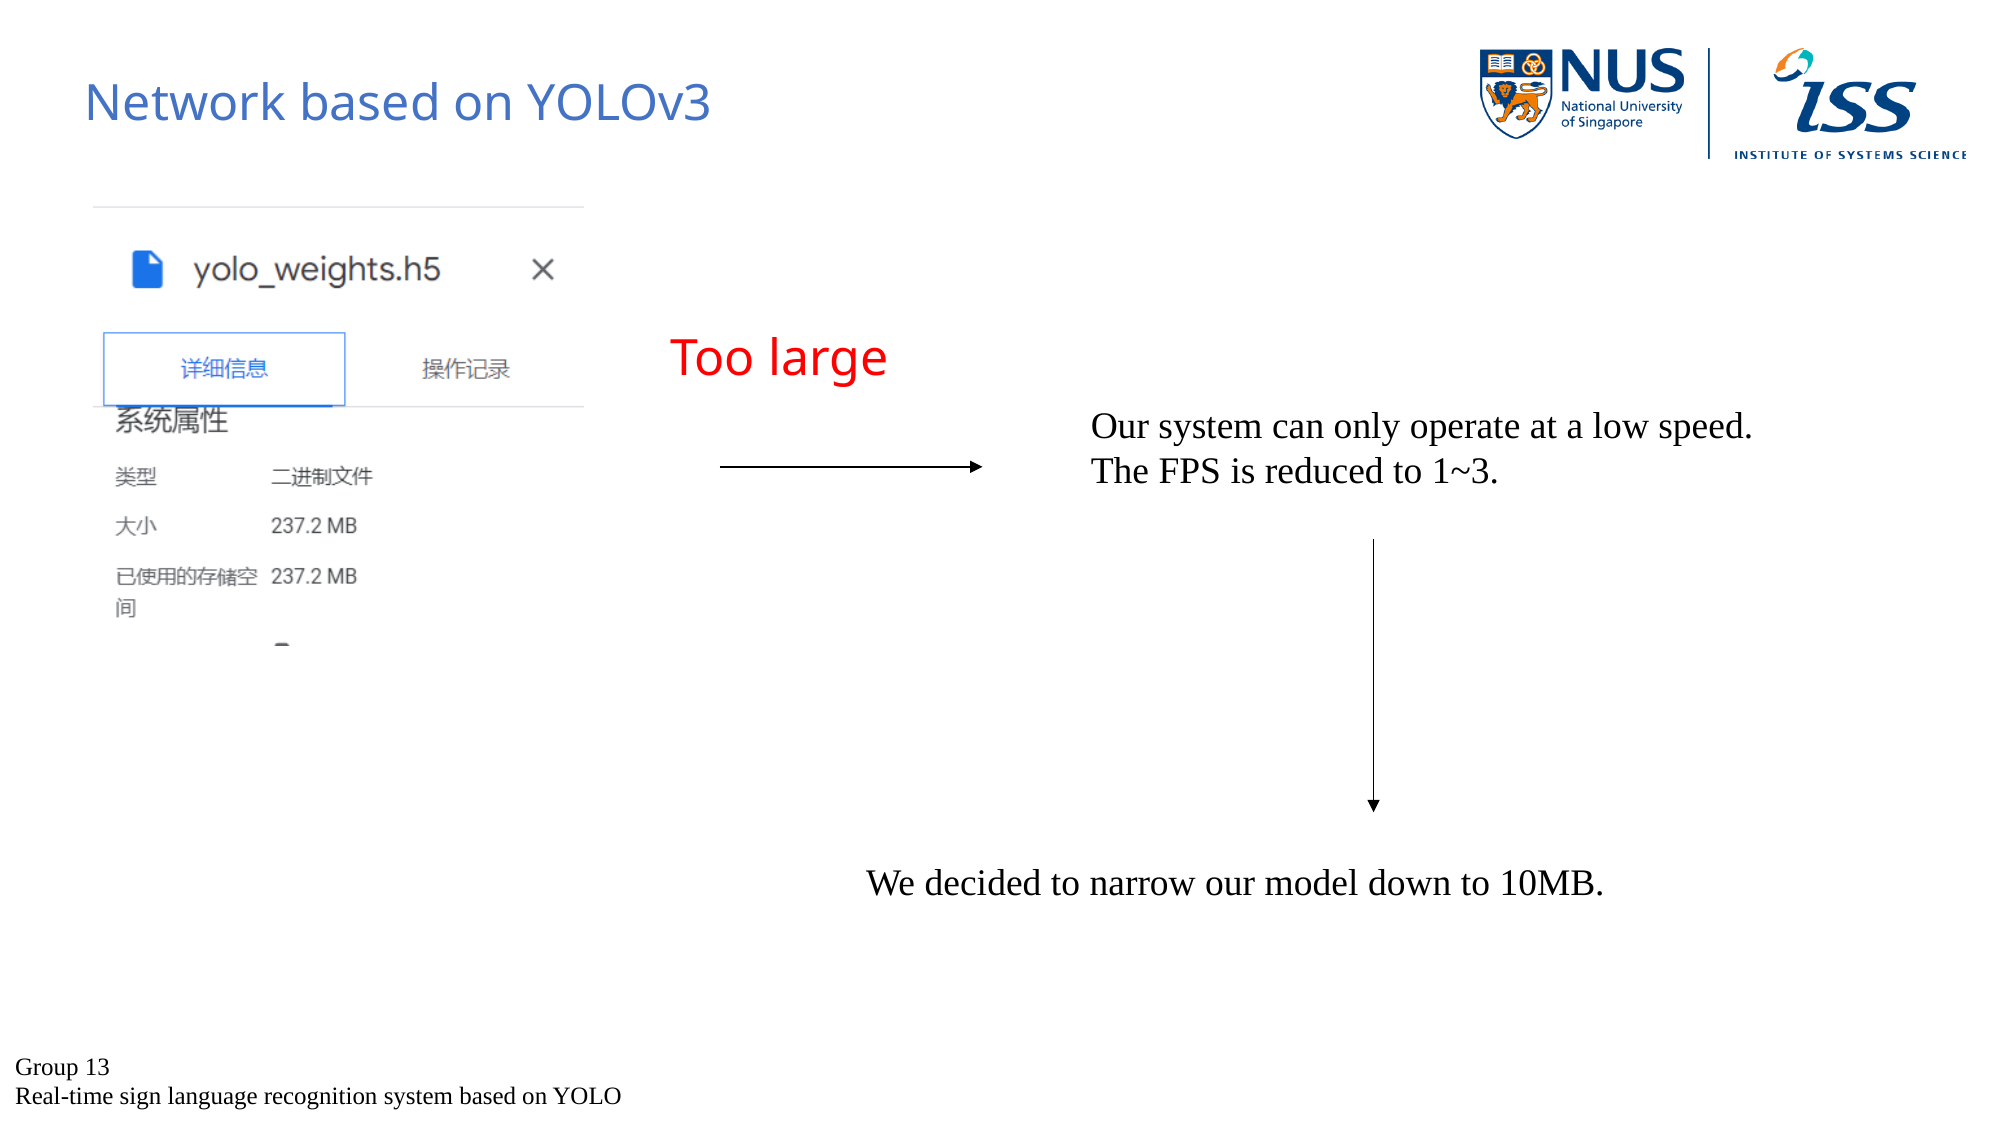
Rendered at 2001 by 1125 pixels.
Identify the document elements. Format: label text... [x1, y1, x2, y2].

text_box Too large [655, 318, 959, 393]
text_box Network based on YOLOv3 [69, 62, 926, 138]
text_box We decided to narrow our model down to 10MB. [851, 850, 1695, 911]
picture [1708, 47, 1966, 159]
text_box Our system can only operate at a low speed. The FPS is reduced to 1~3. [1075, 393, 1920, 499]
picture [93, 204, 584, 646]
picture [1480, 48, 1684, 139]
